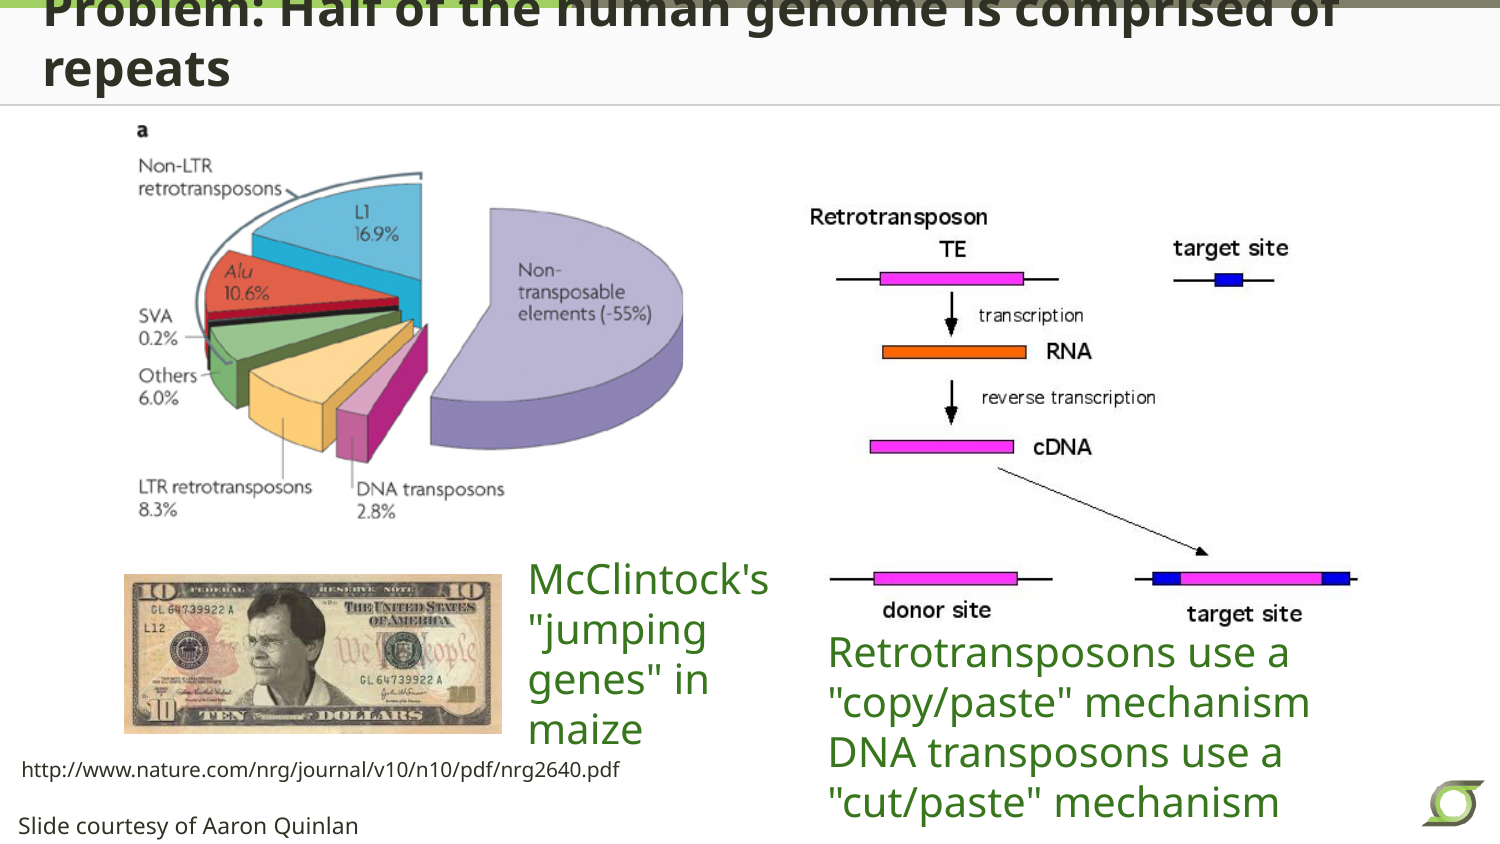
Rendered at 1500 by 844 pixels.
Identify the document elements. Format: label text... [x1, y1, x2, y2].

text_box Slide courtesy of Aaron Quinlan [3, 803, 741, 844]
text_box http://www.nature.com/nrg/journal/v10/n10/pdf/nrg2640.pdf [6, 744, 918, 795]
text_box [123, 573, 799, 734]
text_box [774, 165, 1483, 745]
title Problem: Half of the human genome is comprised of repeats [27, 0, 1500, 112]
picture [136, 125, 684, 546]
